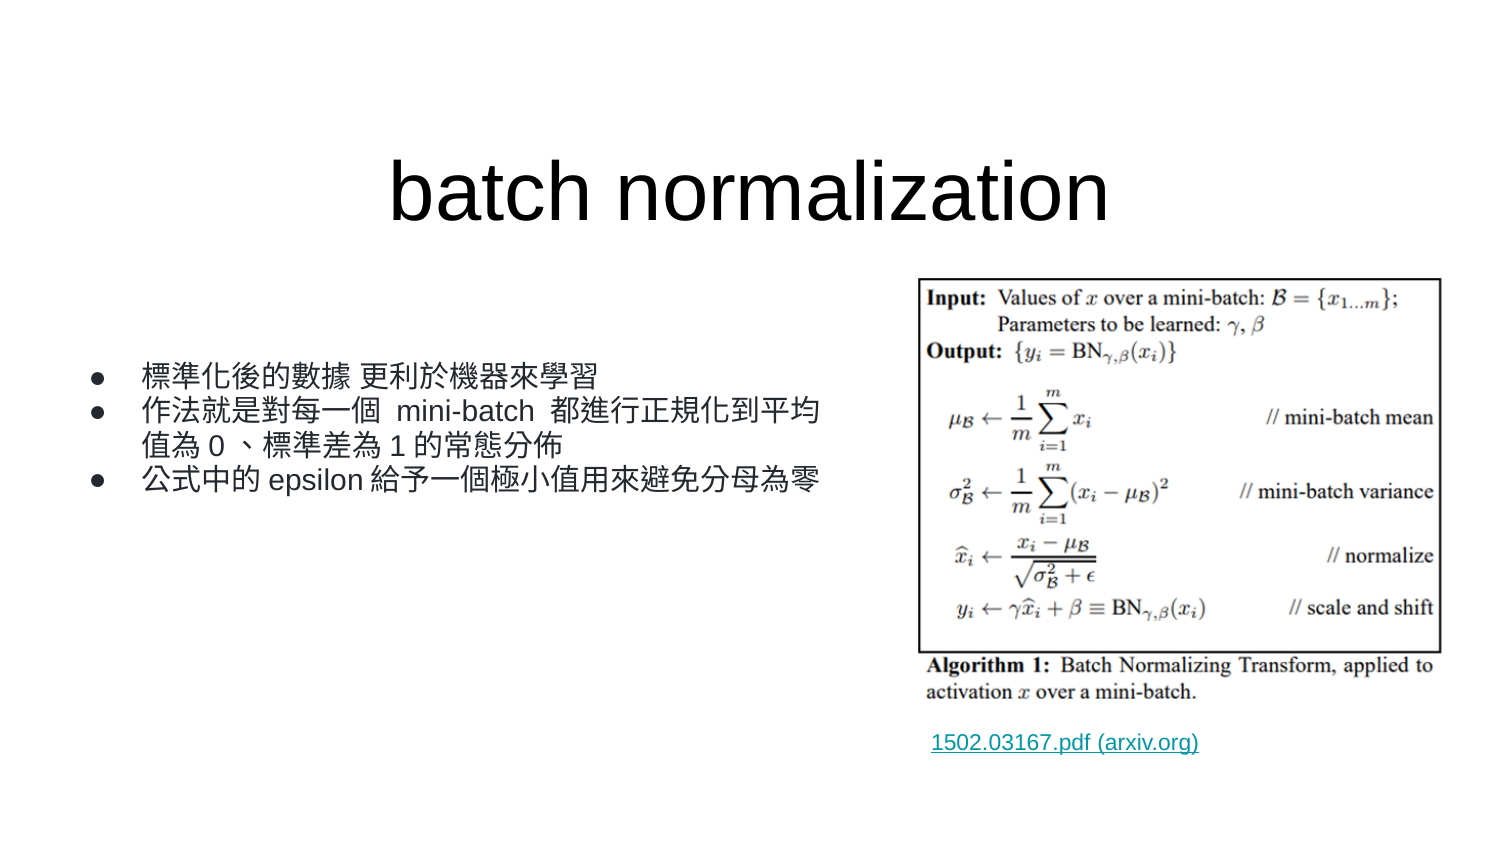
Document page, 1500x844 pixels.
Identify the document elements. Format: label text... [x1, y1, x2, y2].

text_box 1502.03167.pdf (arxiv.org) [916, 713, 1253, 769]
subtitle 標準化後的數據 更利於機器來學習 作法就是對每一個 mini-batch 都進行正規化到平均值為0、標準差為1的常態分佈 公式中的epsilon給予一個極小值用來避免分母為零 [51, 345, 851, 635]
title batch normalization [51, 122, 1449, 253]
picture [915, 276, 1450, 703]
